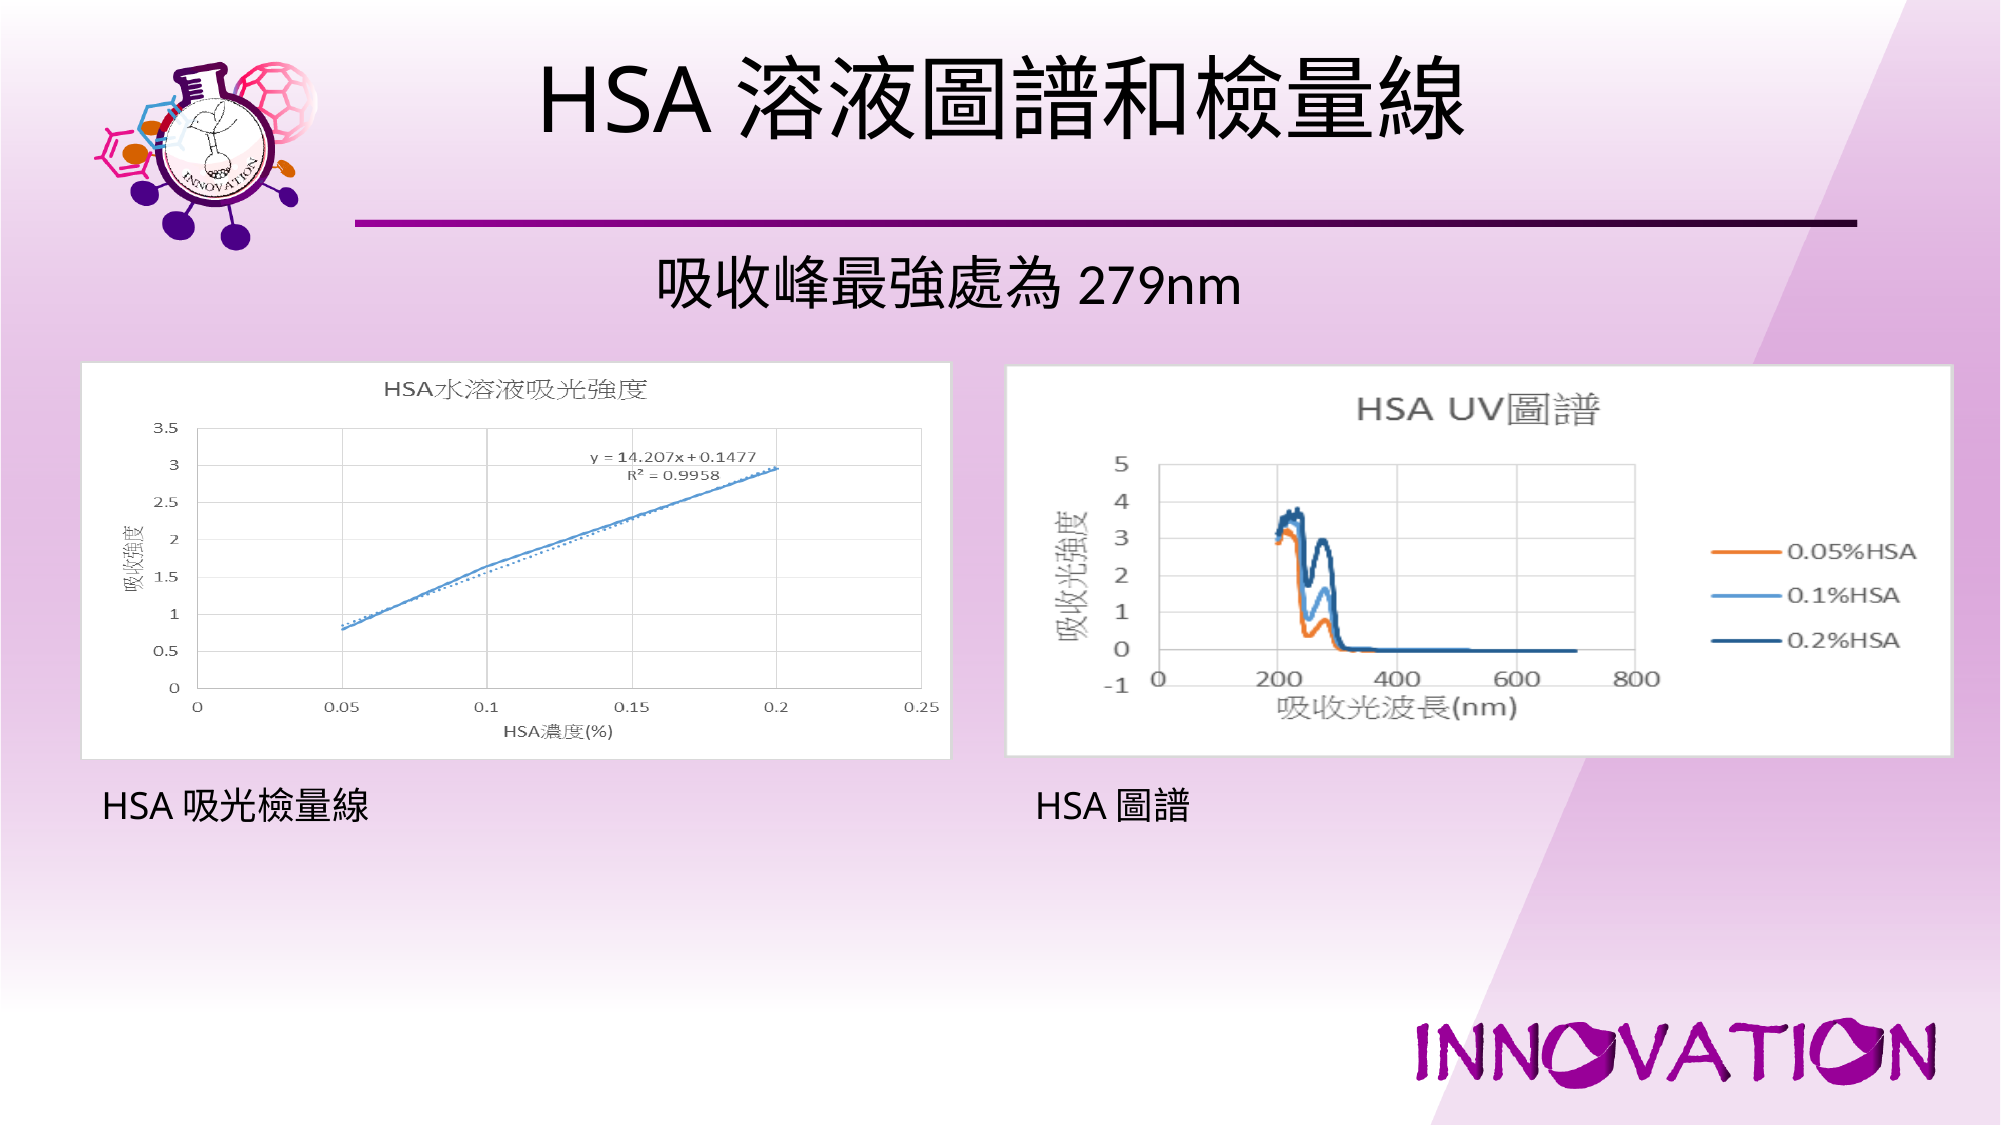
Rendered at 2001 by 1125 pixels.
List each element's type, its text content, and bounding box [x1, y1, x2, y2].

title HSA溶液圖譜和檢量線 [102, 2, 1903, 203]
text_box HSA圖譜 [1019, 774, 1981, 835]
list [1004, 364, 1954, 758]
text_box HSA吸光檢量線 [86, 774, 953, 835]
picture [0, 0, 2001, 1125]
text_box 吸收峰最強處為279nm [397, 238, 1501, 324]
